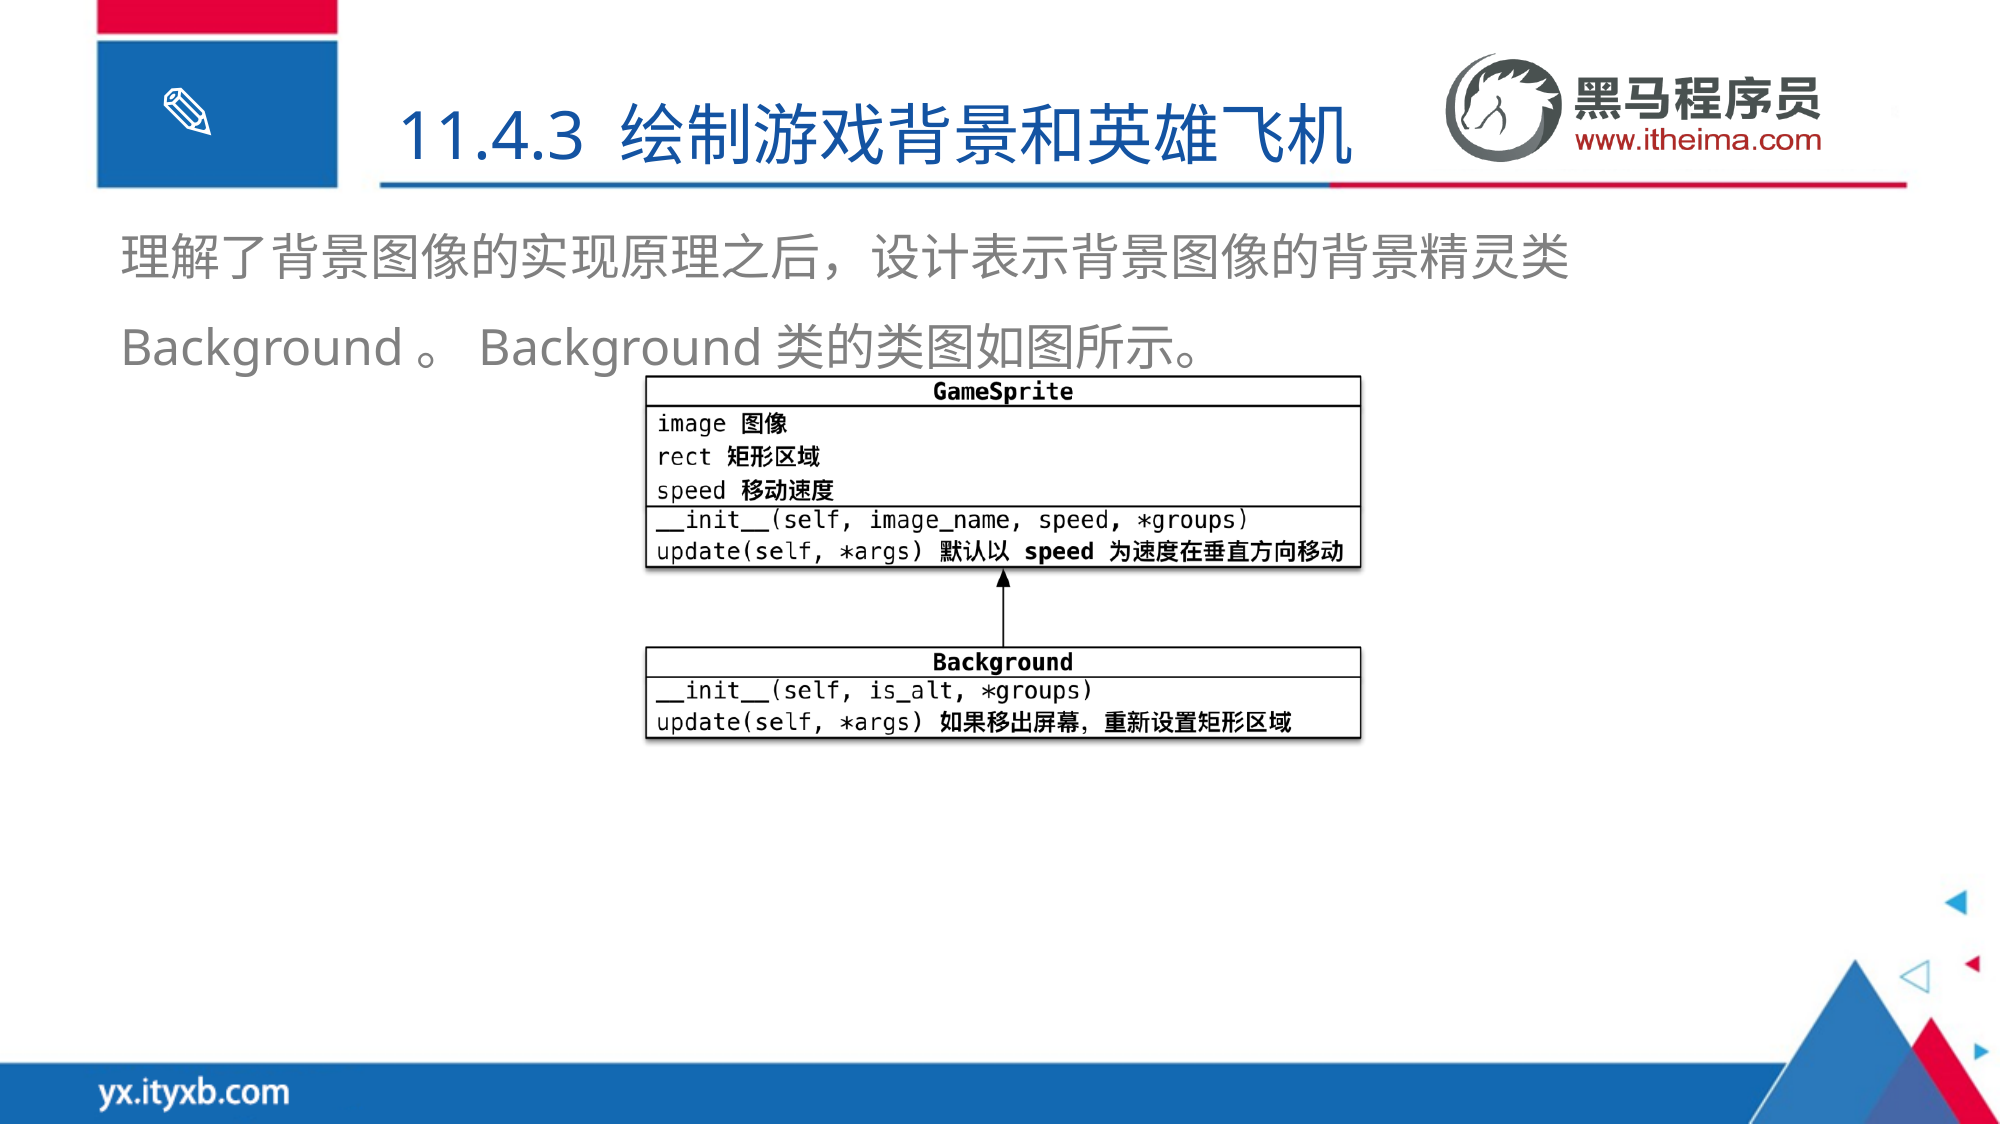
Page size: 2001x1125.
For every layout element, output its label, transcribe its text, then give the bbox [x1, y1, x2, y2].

text_box 理解了背景图像的实现原理之后，设计表示背景图像的背景精灵类Background。Background类的类图如图所示。 [105, 187, 1901, 383]
text_box 11.4.3 绘制游戏背景和英雄飞机 [382, 94, 1754, 182]
picture [0, 0, 2000, 1124]
